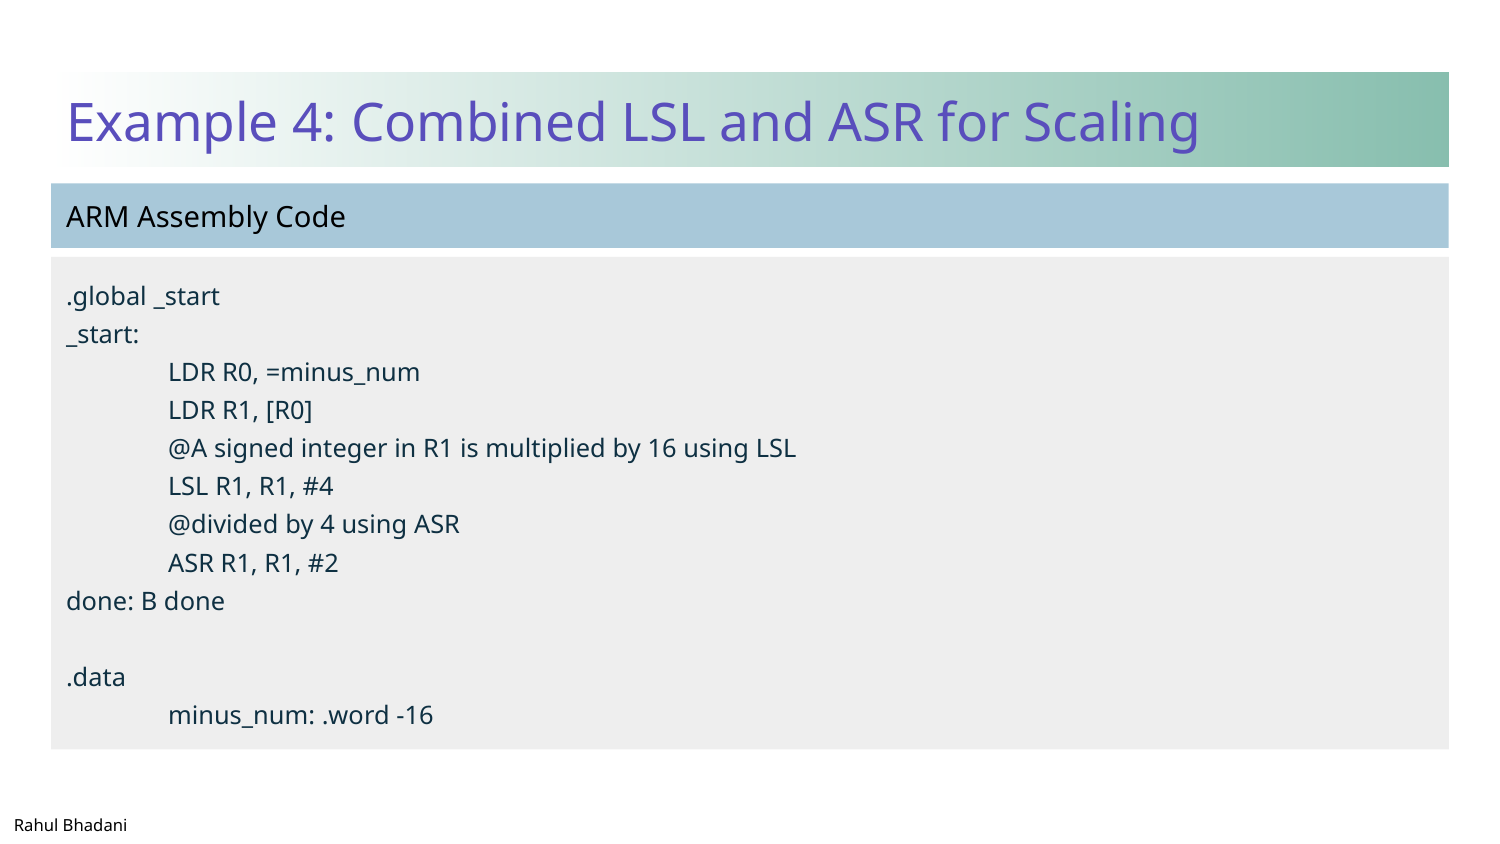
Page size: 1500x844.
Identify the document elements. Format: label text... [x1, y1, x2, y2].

title Example 4: Combined LSL and ASR for Scaling [51, 72, 1449, 167]
list .global _start _start: LDR R0, =minus_num LDR R1, [R0] @A signed integer in R1 is multiplied by 16 using LSL LSL R1, R1, #4 @divided by 4 using ASR ASR R1, R1, #2 done: B done .data minus_num: .word -16 [51, 256, 1449, 750]
